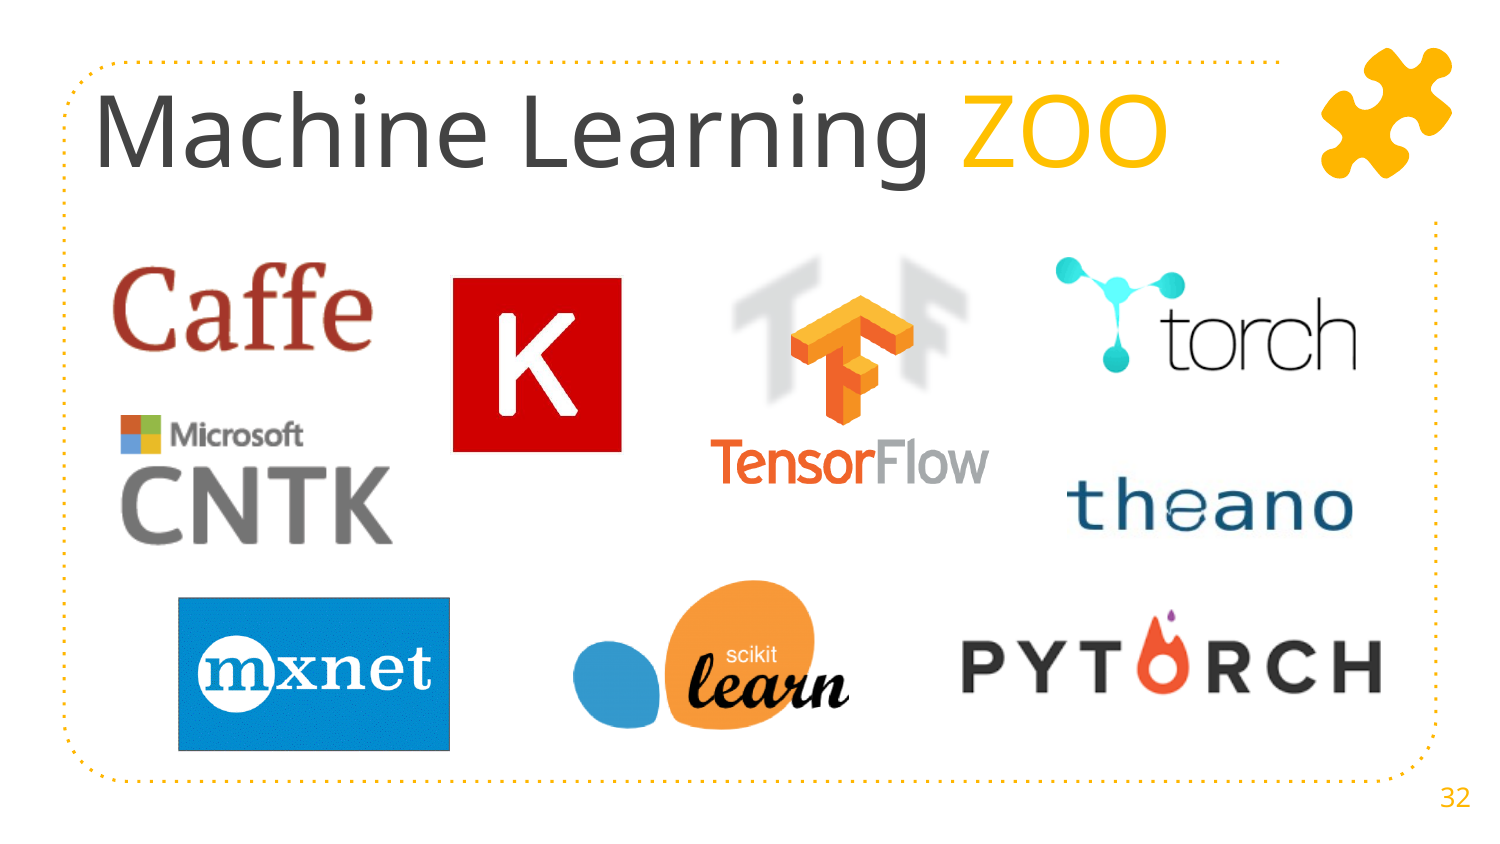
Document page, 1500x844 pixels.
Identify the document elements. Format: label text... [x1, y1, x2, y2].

picture [449, 275, 625, 455]
text_box [1321, 47, 1452, 179]
picture [1066, 444, 1353, 567]
picture [573, 529, 850, 805]
slide_number 32 [1411, 753, 1500, 844]
picture [177, 597, 452, 752]
picture [961, 593, 1381, 725]
picture [92, 203, 410, 588]
picture [1055, 248, 1356, 381]
title Machine Learning ZOO [76, 52, 1329, 193]
picture [702, 244, 996, 494]
